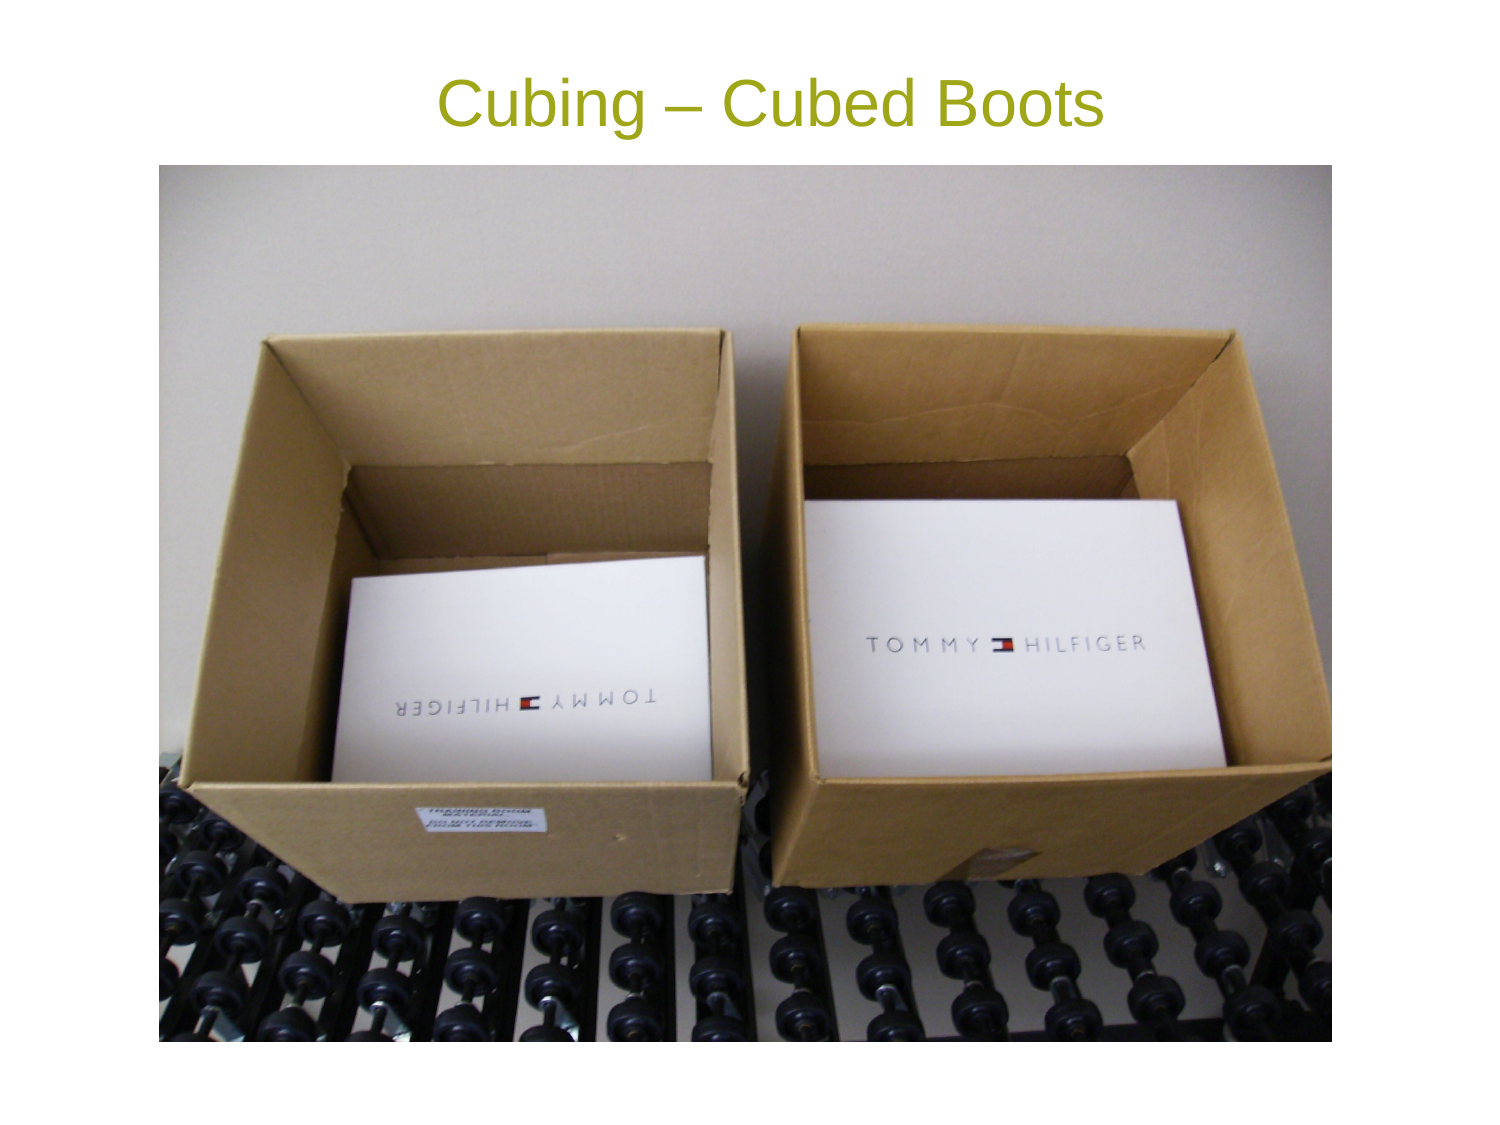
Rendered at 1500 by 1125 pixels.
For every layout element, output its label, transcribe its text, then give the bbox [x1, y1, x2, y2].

text_box Cubing – Cubed Boots [42, 50, 1500, 150]
picture [159, 165, 1333, 1042]
